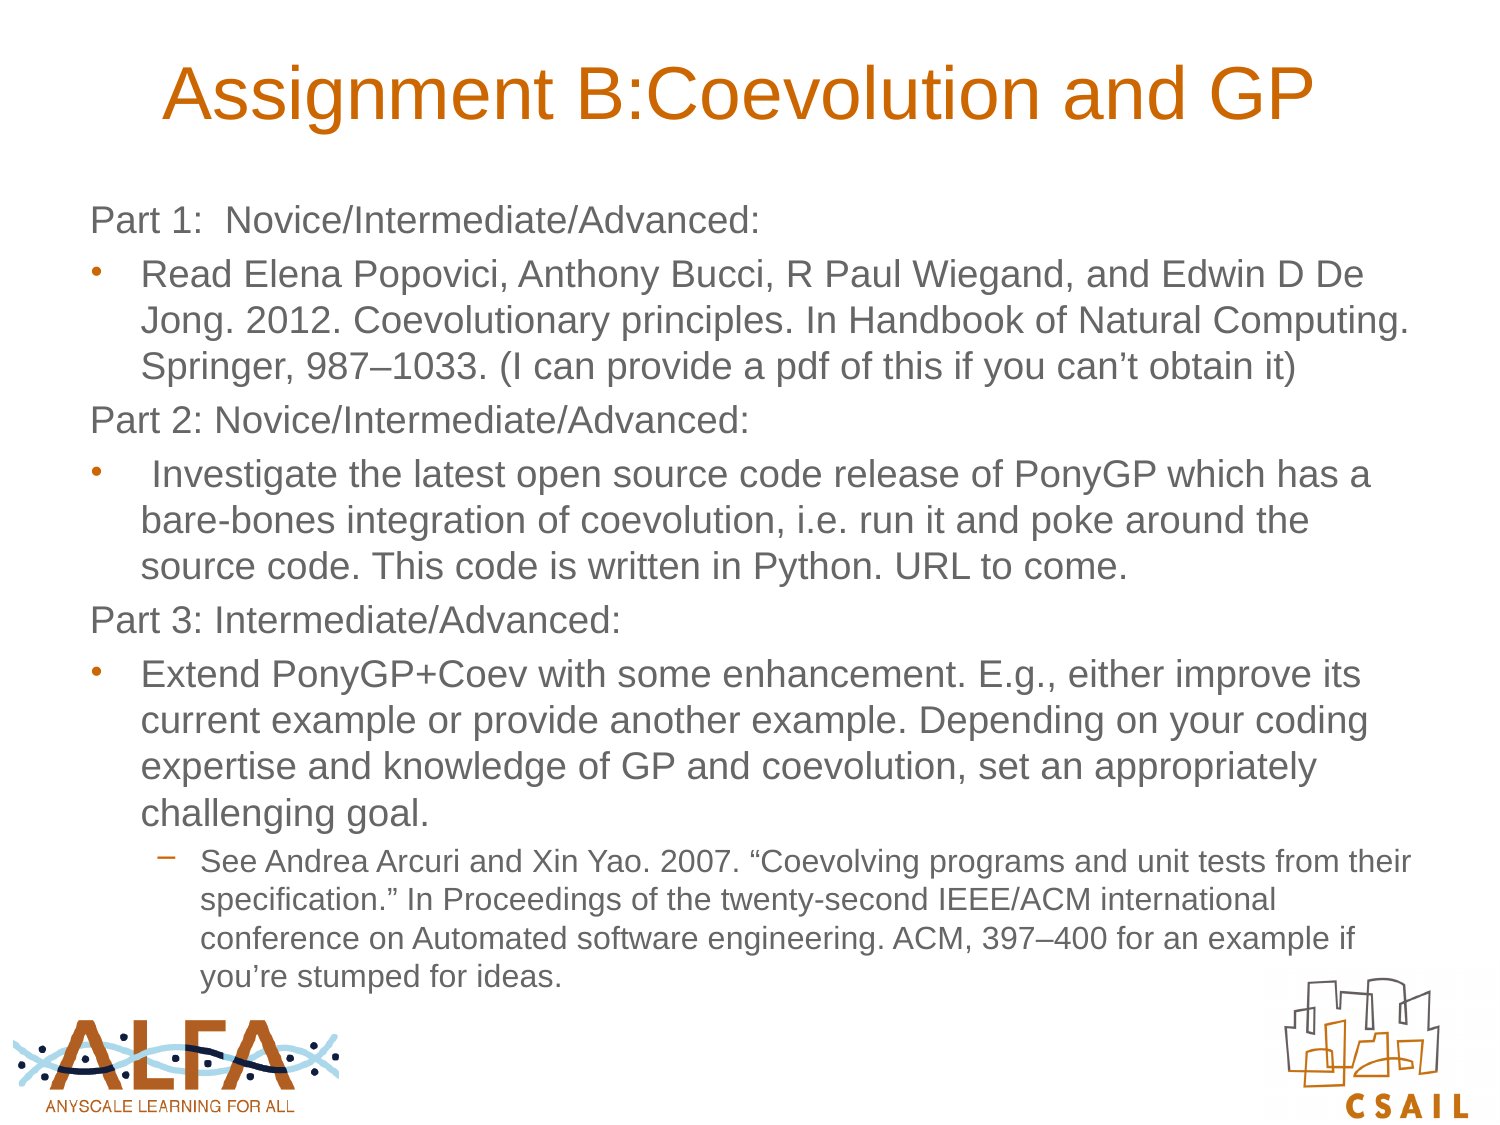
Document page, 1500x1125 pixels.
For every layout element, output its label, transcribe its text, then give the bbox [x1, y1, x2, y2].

picture [13, 1009, 339, 1113]
picture [1261, 960, 1500, 1123]
title Assignment B:Coevolution and GP [0, 37, 1500, 138]
list Part 1: Novice/Intermediate/Advanced: Read Elena Popovici, Anthony Bucci, R Paul Wiegand, and Edwin D De Jong. 2012. Coevolutionary principles. In Handbook of Natural Computing. Springer, 987–1033. (I can provide a pdf of this if you can’t obtain it) Part 2: Novice/Intermediate/Advanced: Investigate the latest open source code release of PonyGP which has a bare-bones integration of coevolution, i.e. run it and poke around the source code. This code is written in Python. URL to come. Part 3: Intermediate/Advanced: Extend PonyGP+Coev with some enhancement. E.g., either improve its current example or provide another example. Depending on your coding expertise and knowledge of GP and coevolution, set an appropriately challenging goal. See Andrea Arcuri and Xin Yao. 2007. “Coevolving programs and unit tests from their specification.” In Proceedings of the twenty-second IEEE/ACM international conference on Automated software engineering. ACM, 397–400 for an example if you’re stumped for ideas. [75, 187, 1438, 1013]
